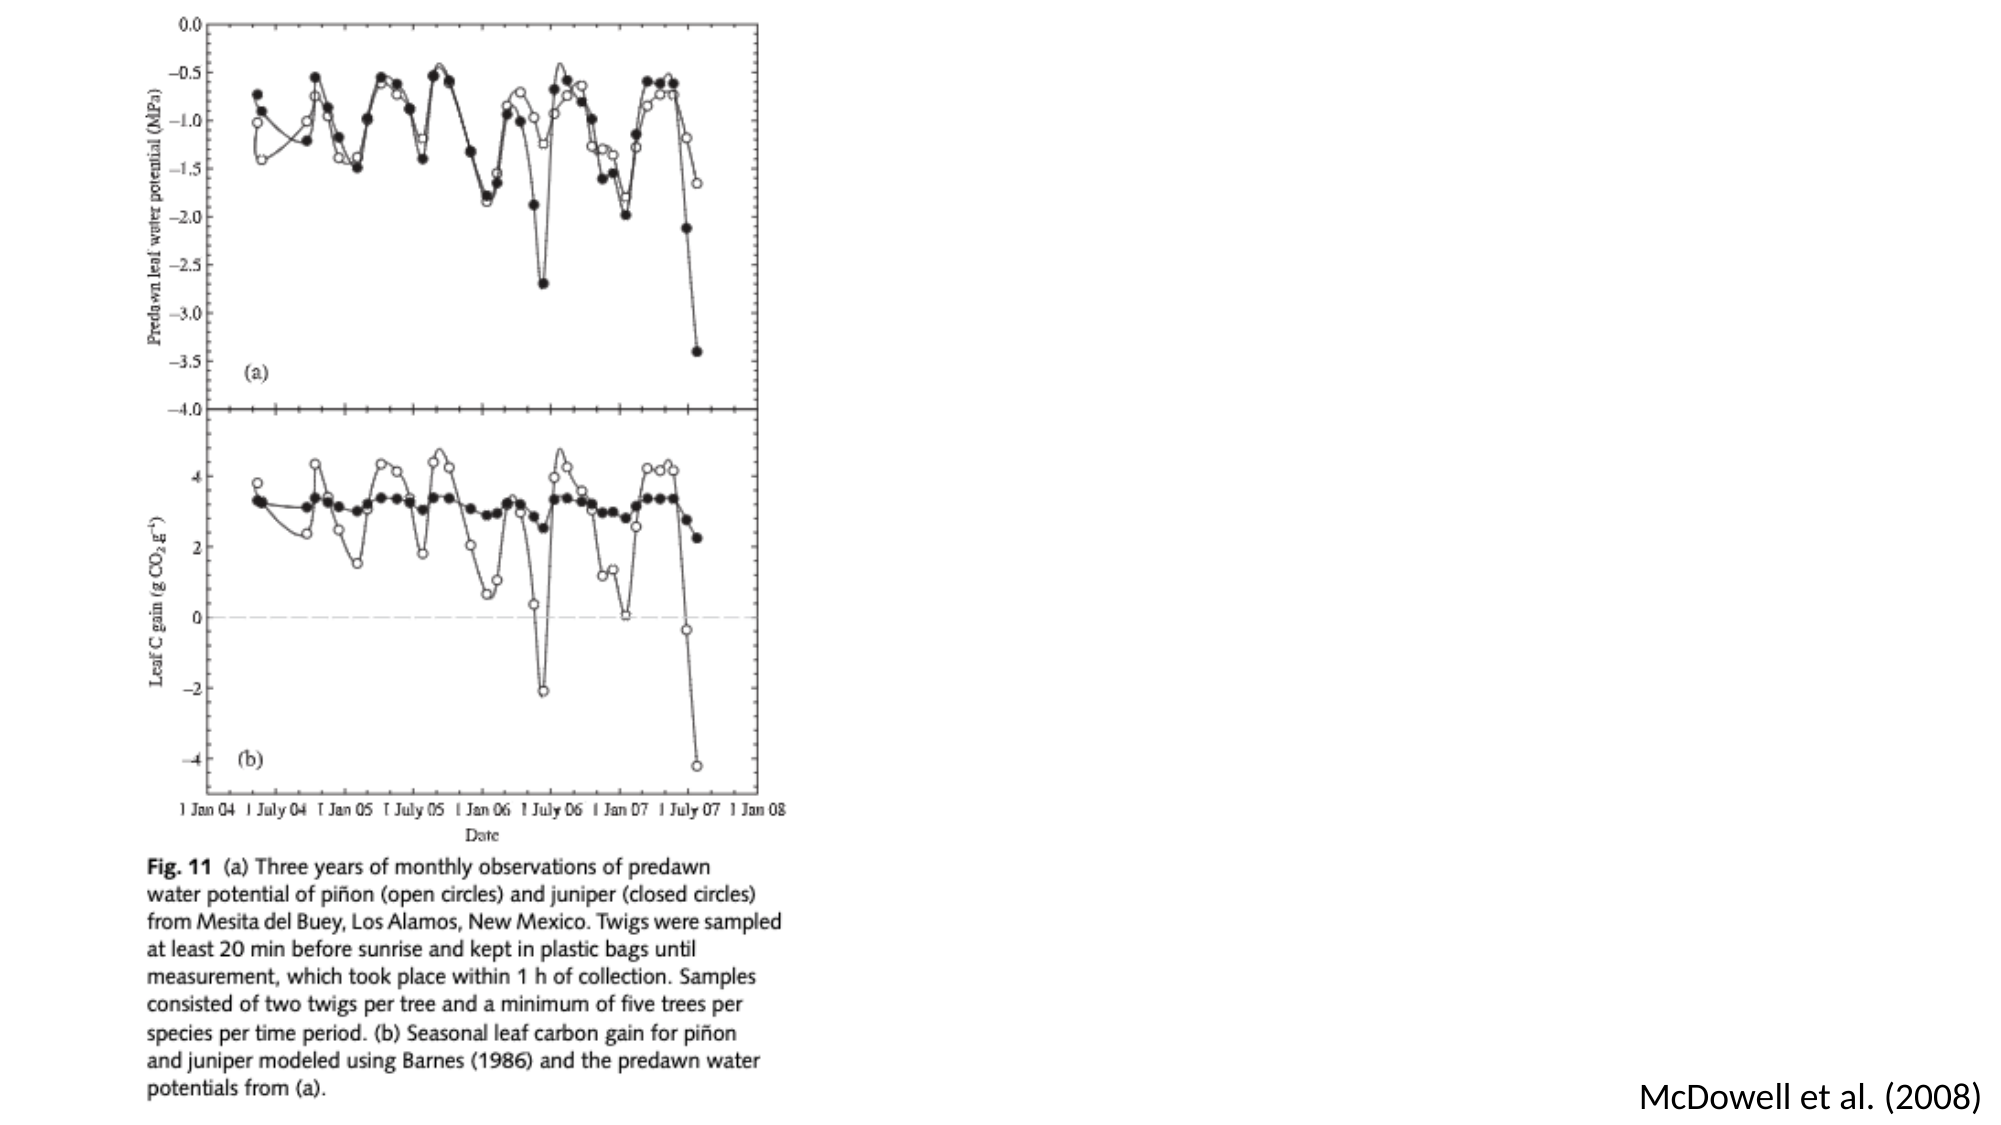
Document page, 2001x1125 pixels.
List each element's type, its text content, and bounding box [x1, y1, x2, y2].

picture [124, 0, 801, 1125]
text_box McDowell et al. (2008) [1623, 1064, 1998, 1125]
